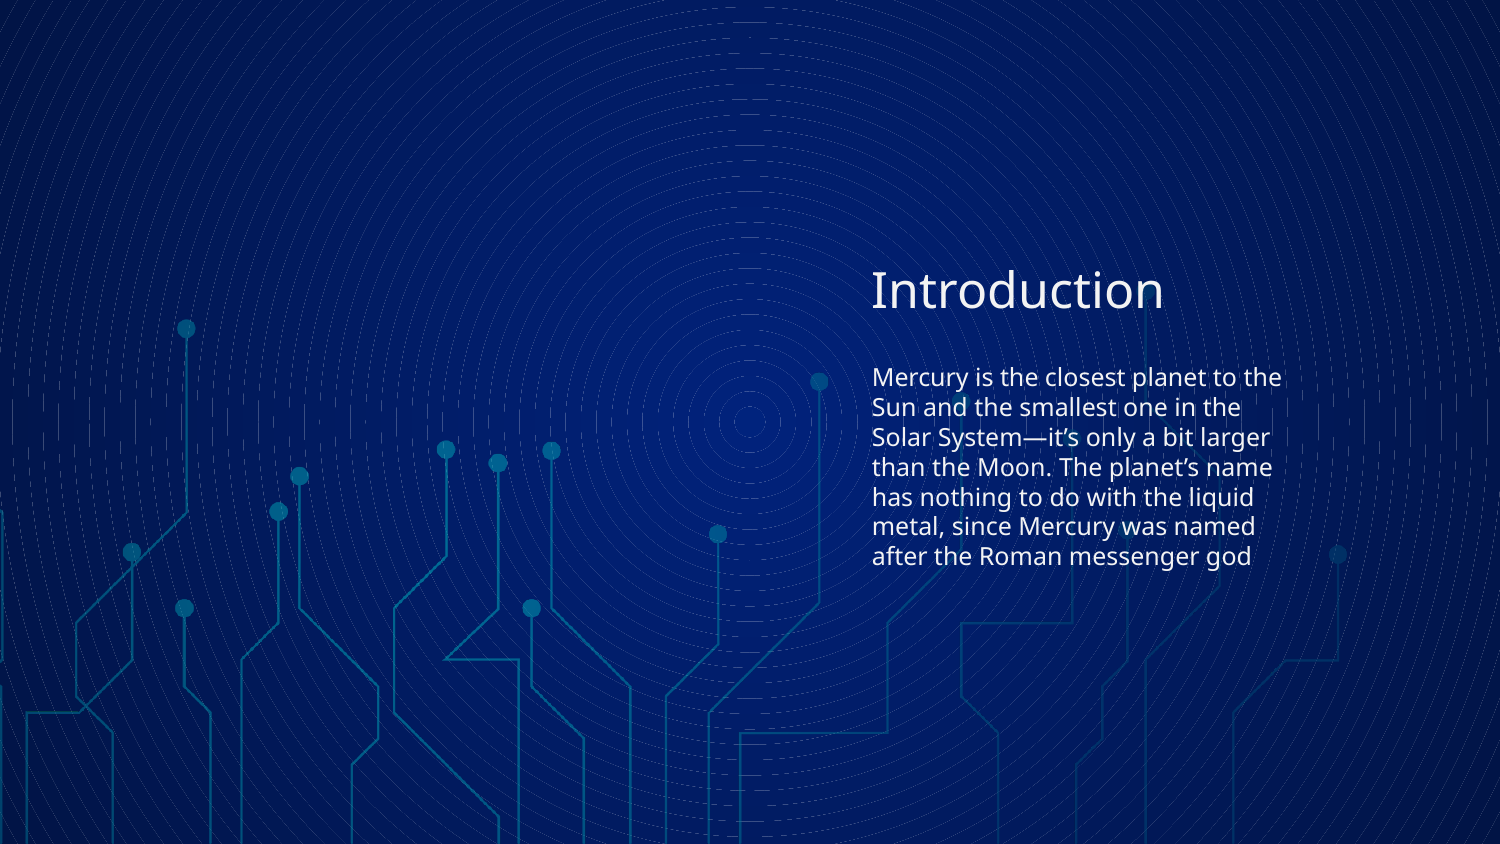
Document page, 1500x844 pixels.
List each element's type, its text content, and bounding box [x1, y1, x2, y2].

list Mercury is the closest planet to the Sun and the smallest one in the Solar System—it’s only a bit larger than the Moon. The planet’s name has nothing to do with the liquid metal, since Mercury was named after the Roman messenger god [856, 346, 1318, 661]
title Introduction [856, 209, 1318, 334]
